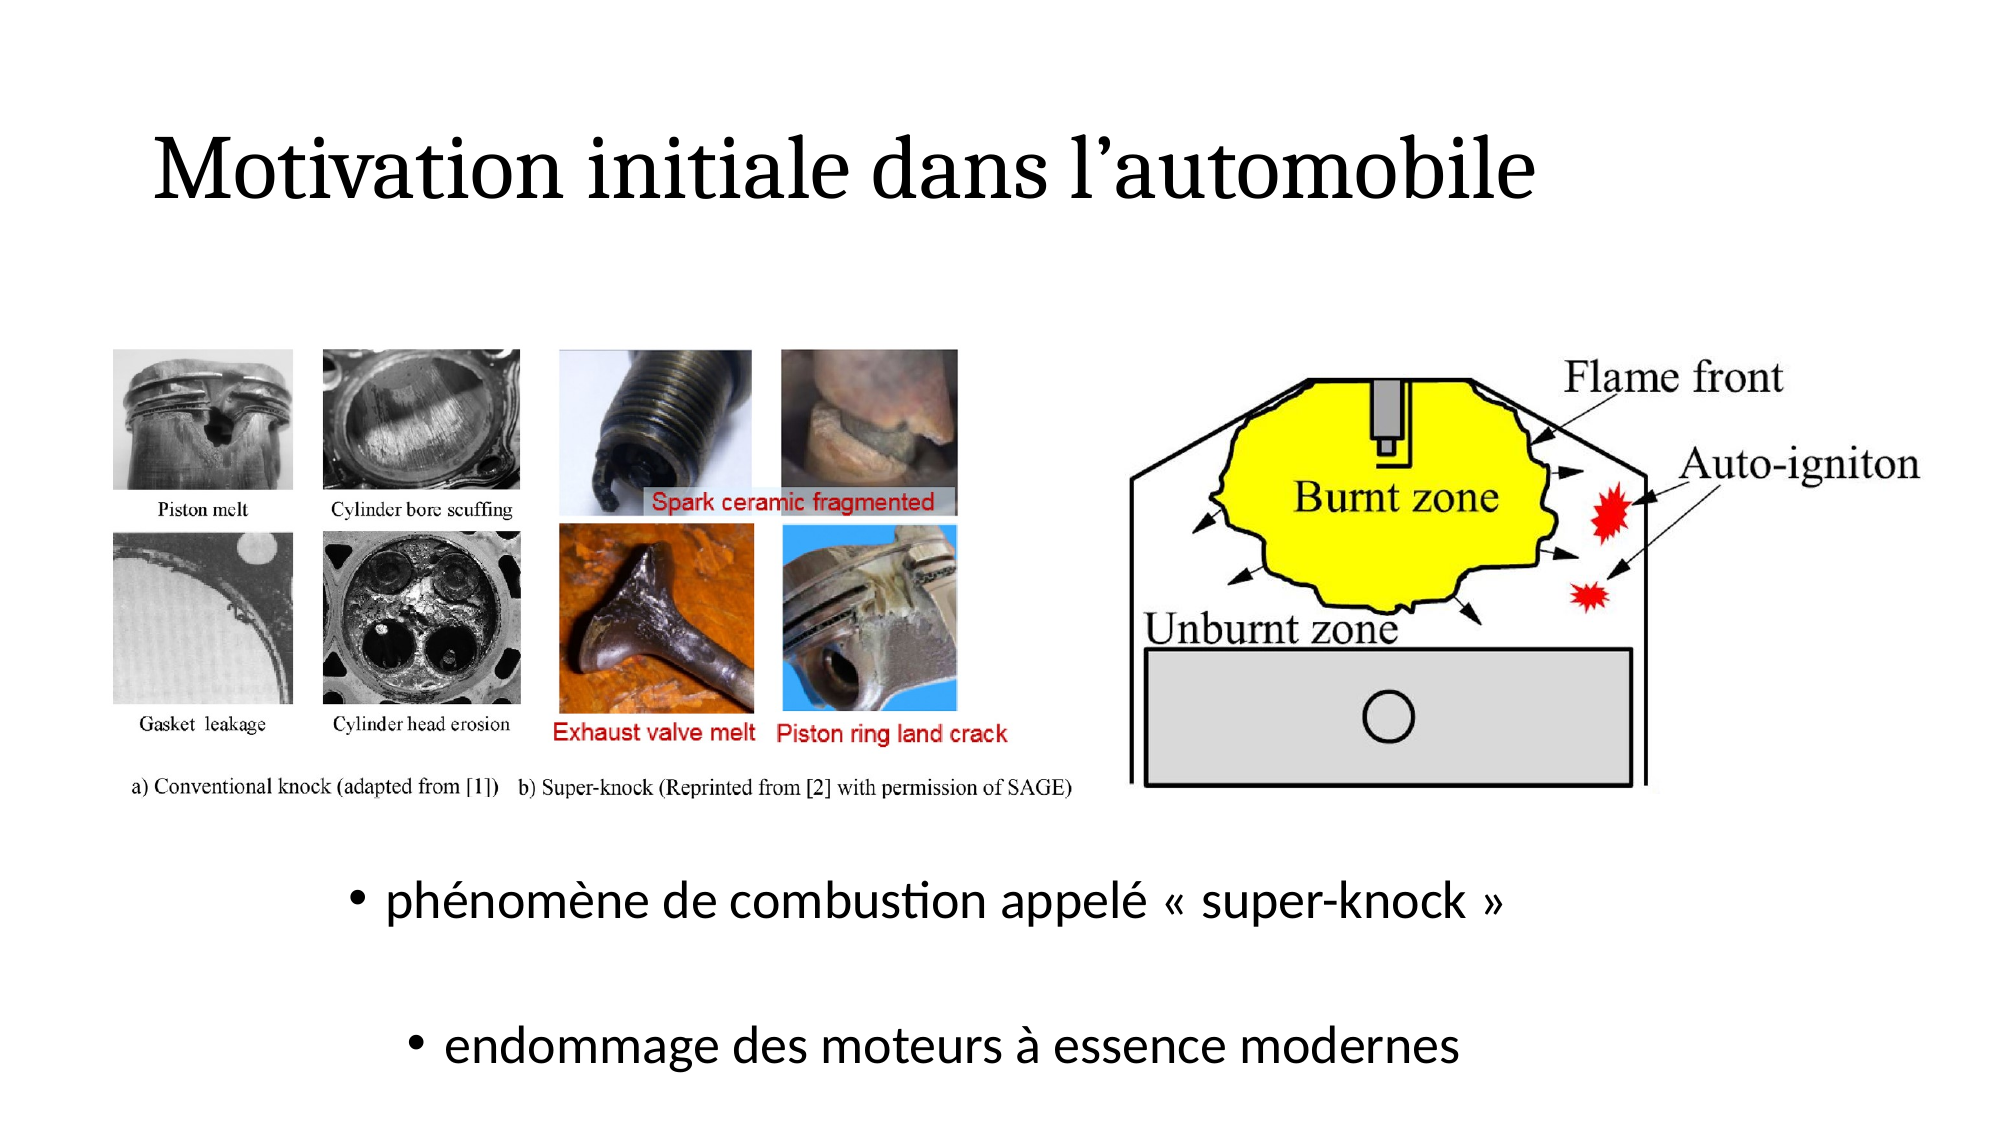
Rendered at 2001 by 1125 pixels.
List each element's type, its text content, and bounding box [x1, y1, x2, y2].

title Motivation initiale dans l’automobile [137, 59, 1863, 278]
picture [104, 340, 1085, 807]
picture [1118, 349, 1932, 795]
list phénomène de combustion appelé « super-knock » endommage des moteurs à essence modernes [184, 869, 1685, 1088]
